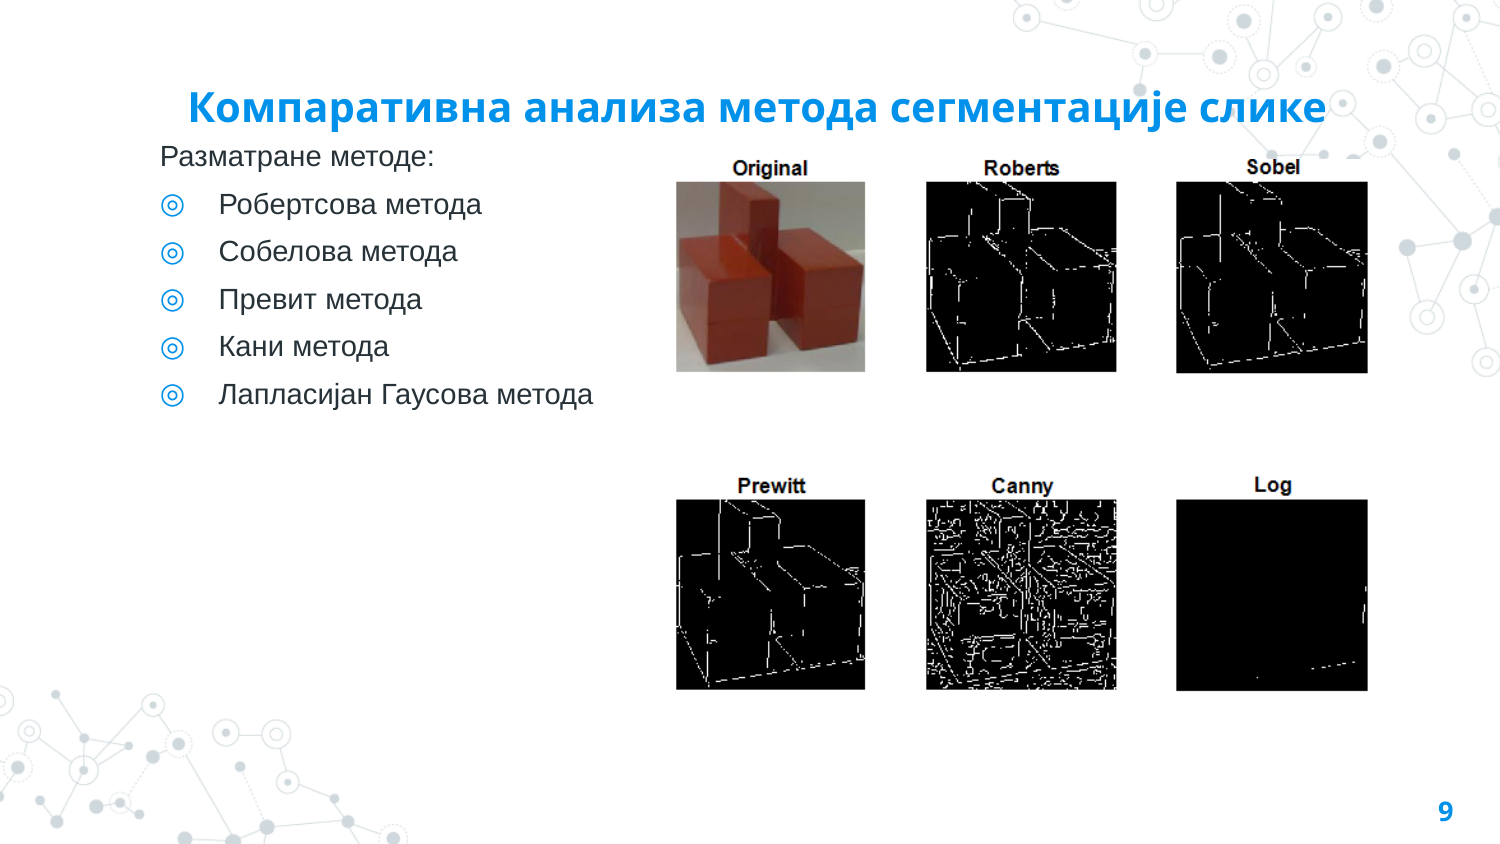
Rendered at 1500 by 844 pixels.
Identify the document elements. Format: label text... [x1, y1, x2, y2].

picture [0, 0, 1500, 844]
slide_number 9 [1378, 779, 1469, 844]
list Разматране методе: Робертсова метода Собелова метода Превит метода Кани метода Лапласијан Гаусова метода [128, 122, 1372, 705]
title Компаративна анализа метода сегментације слике [136, 51, 1379, 146]
